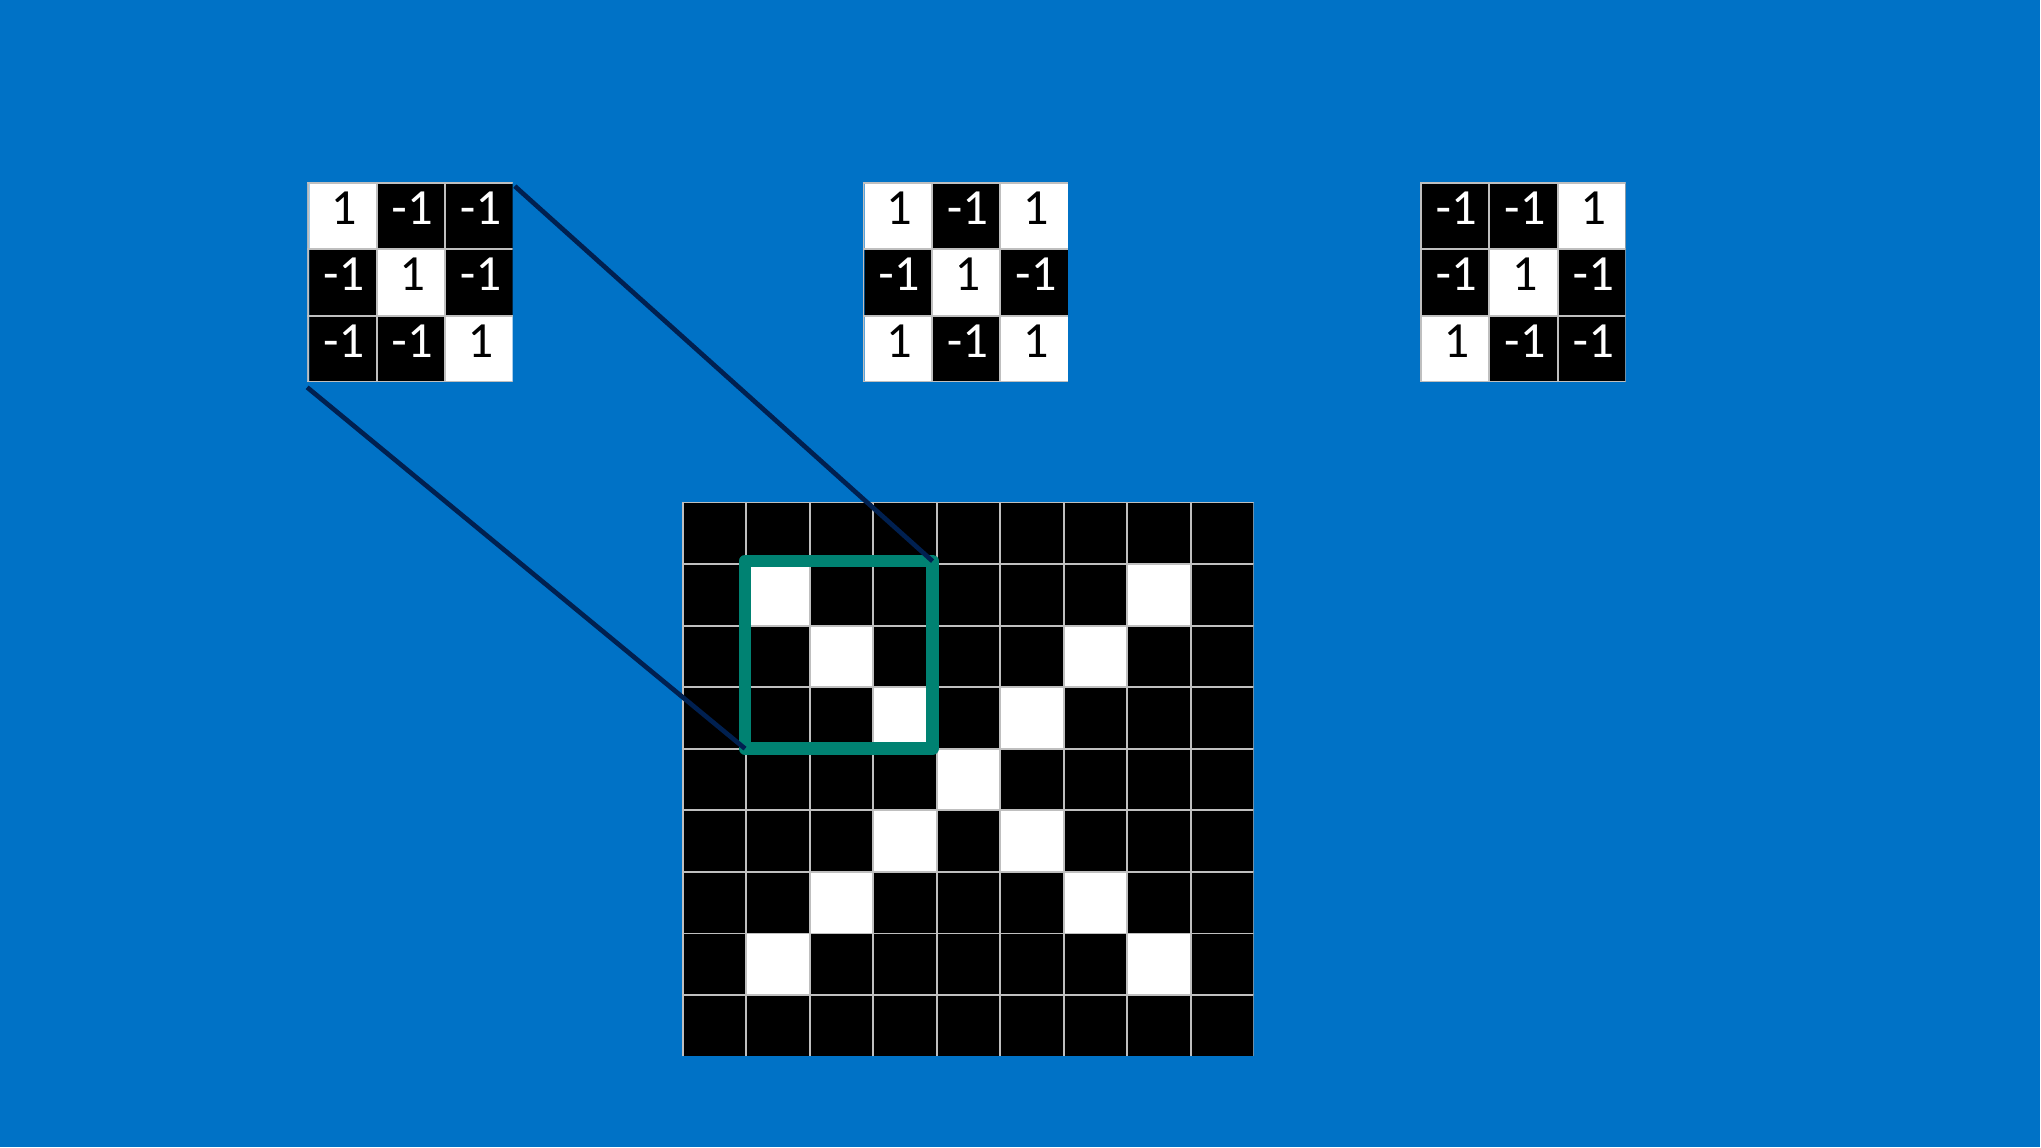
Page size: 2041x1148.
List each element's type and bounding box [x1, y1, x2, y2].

picture [1419, 181, 1628, 384]
text_box [306, 387, 746, 749]
text_box [514, 185, 933, 562]
picture [862, 181, 1071, 384]
picture [307, 181, 516, 384]
picture [681, 501, 1256, 1059]
